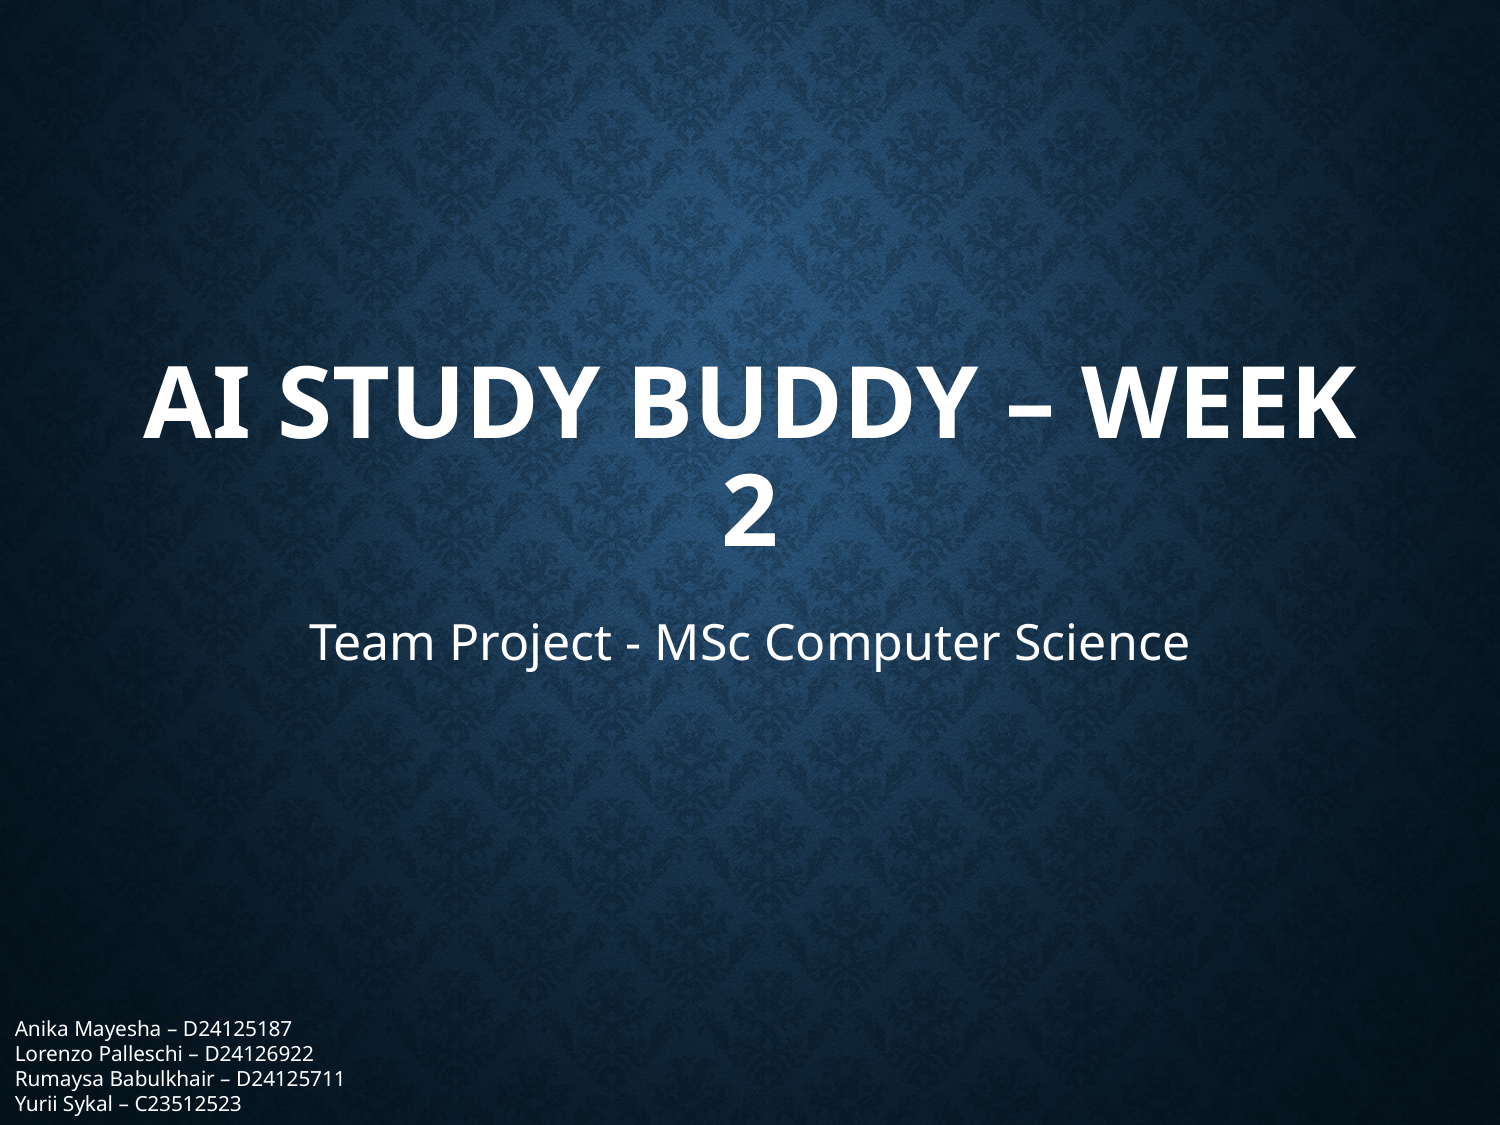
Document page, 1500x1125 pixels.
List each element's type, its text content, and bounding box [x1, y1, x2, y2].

title AI Study Buddy – Week 2 [112, 184, 1388, 576]
text_box Anika Mayesha – D24125187 Lorenzo Palleschi – D24126922 Rumaysa Babulkhair – D24125711 Yurii Sykal – C23512523 [0, 1008, 750, 1123]
subtitle Team Project - MSc Computer Science [112, 590, 1388, 863]
